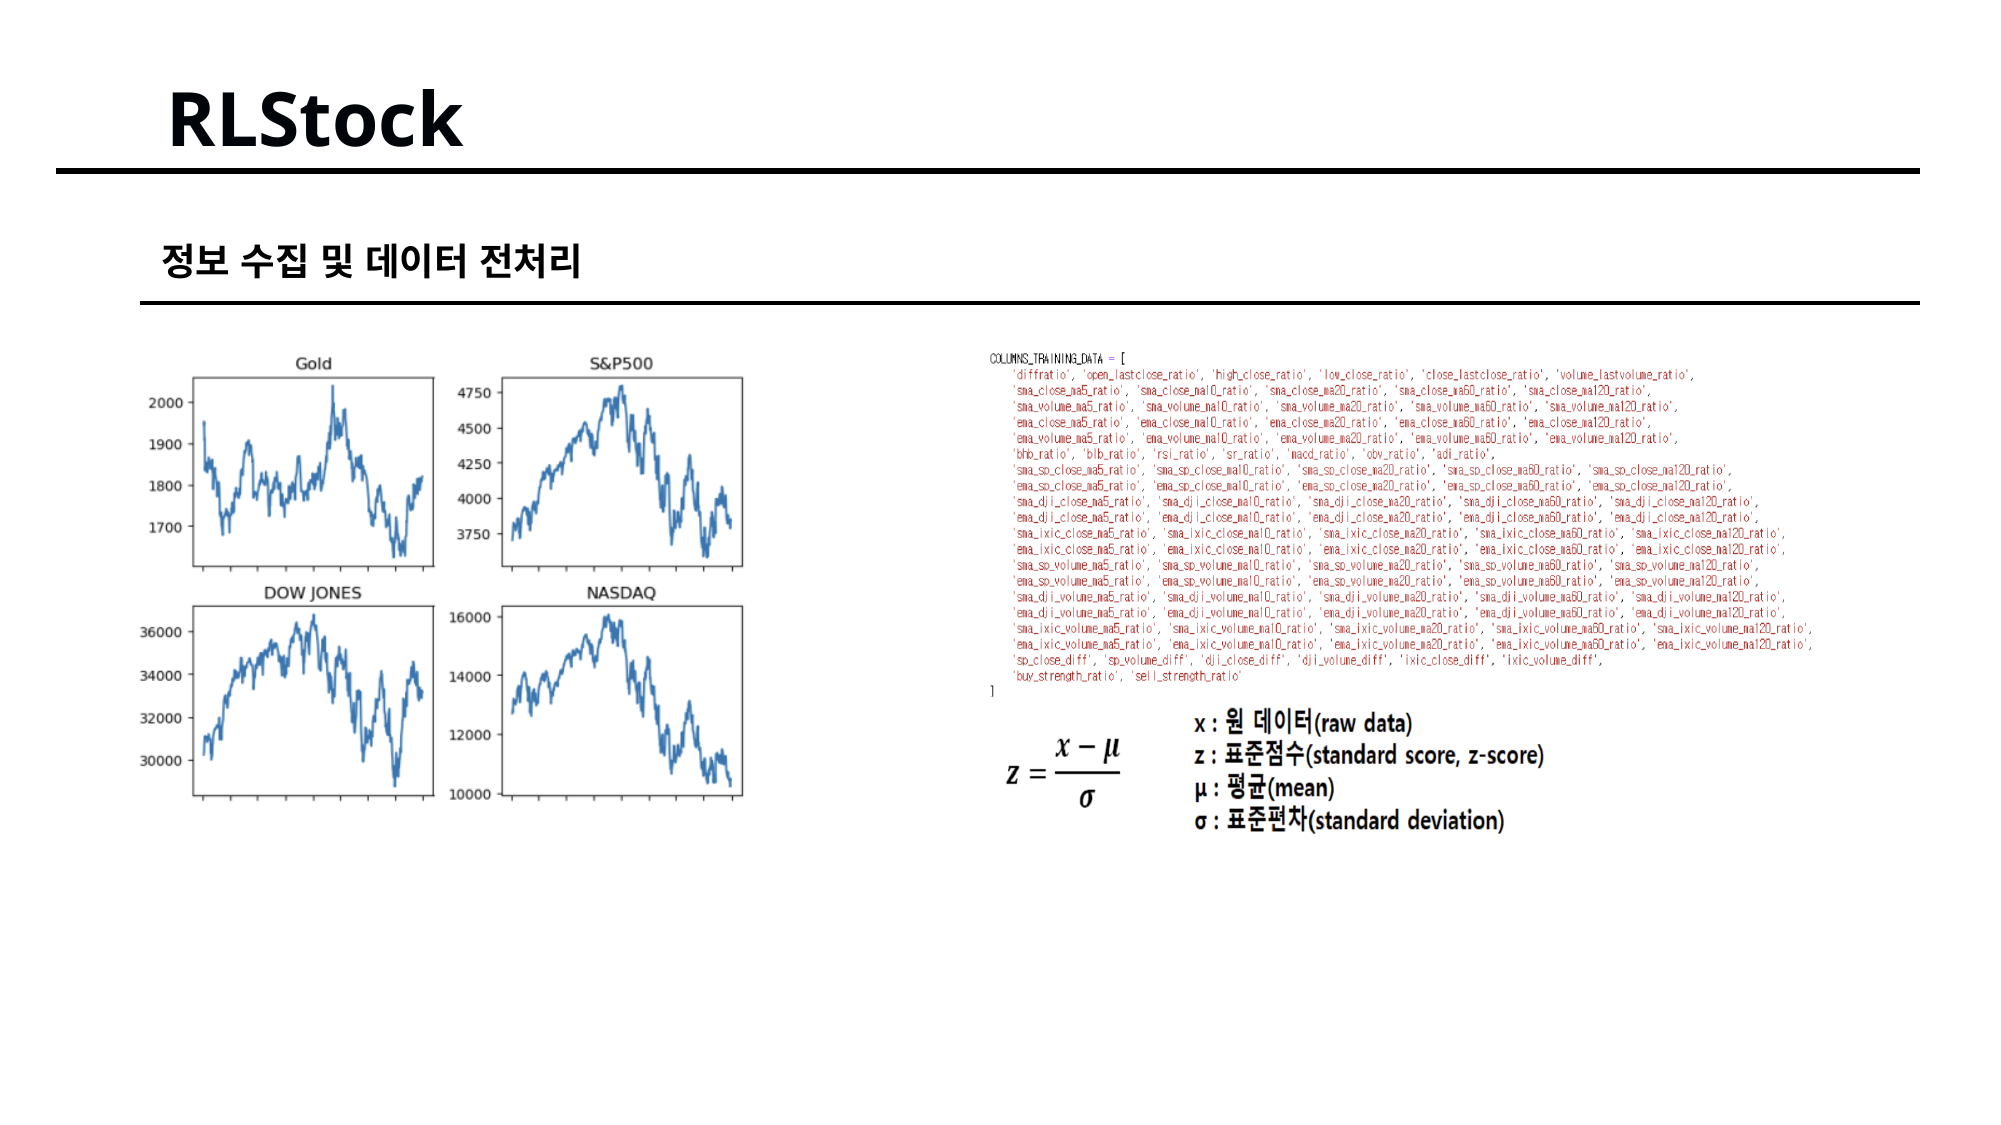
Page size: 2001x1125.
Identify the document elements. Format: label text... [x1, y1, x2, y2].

picture [987, 348, 1817, 849]
picture [131, 348, 748, 810]
text_box 정보 수집 및 데이터 전처리 [146, 230, 598, 291]
text_box RLStock [151, 63, 479, 169]
